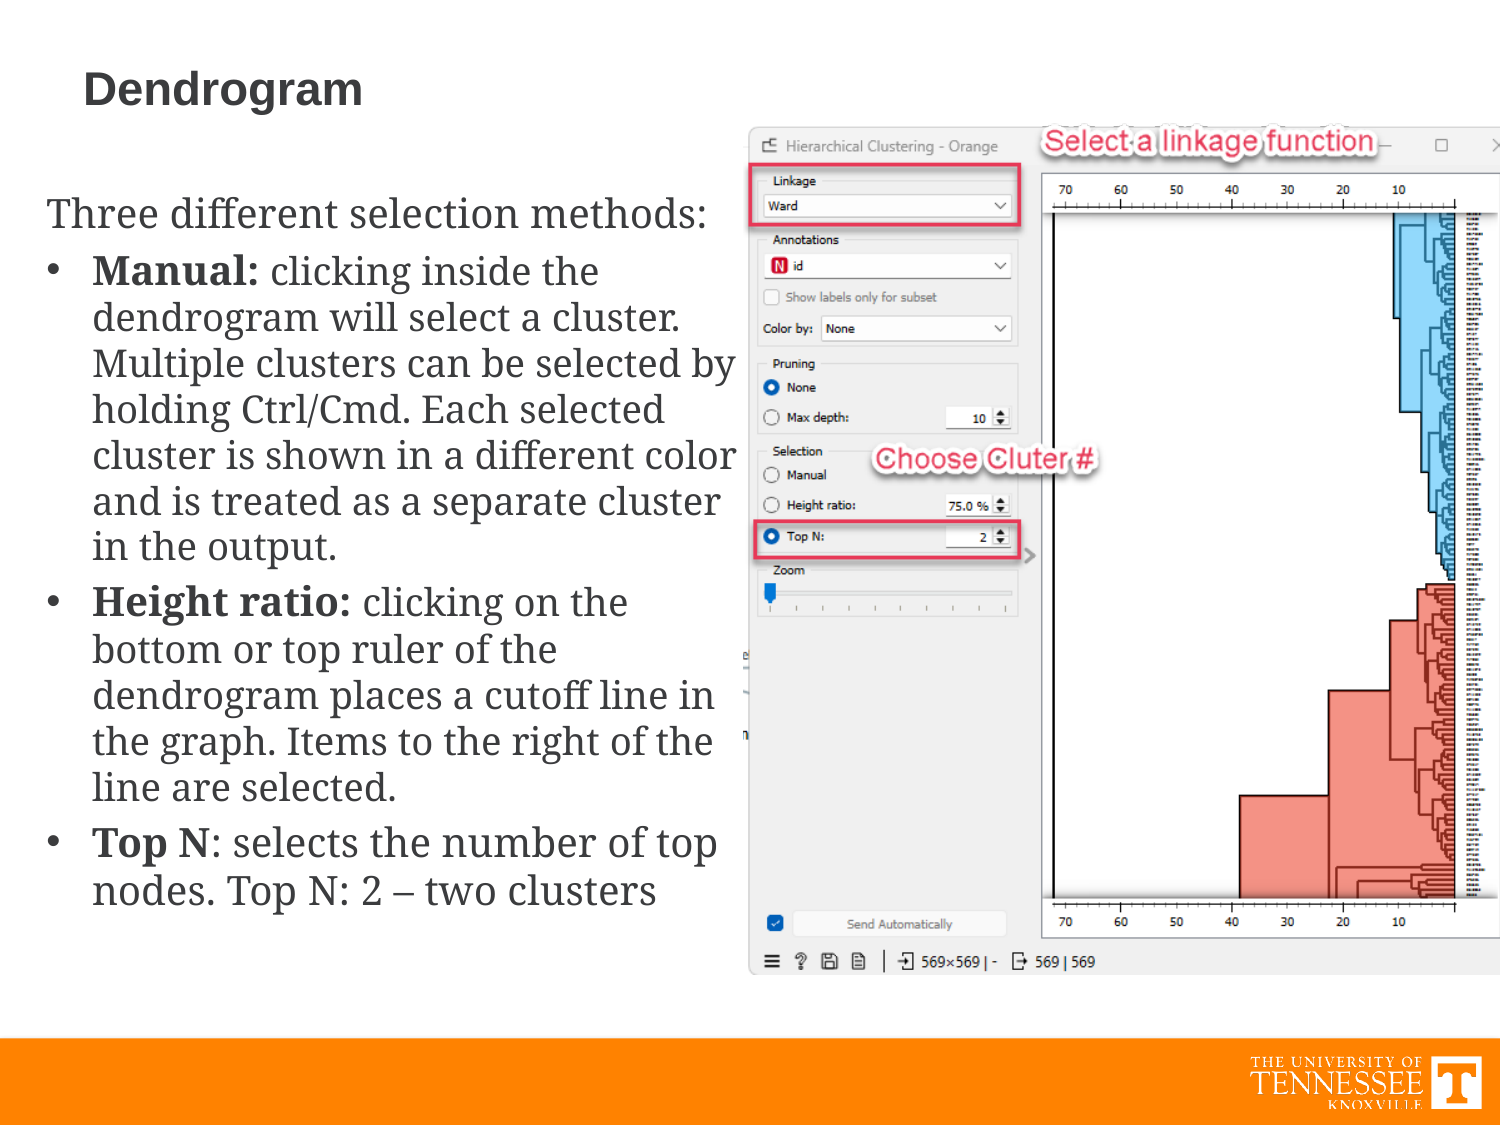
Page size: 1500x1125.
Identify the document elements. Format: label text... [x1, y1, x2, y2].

list Three different selection methods: Manual: clicking inside the dendrogram will select a cluster. Multiple clusters can be selected by holding Ctrl/Cmd. Each selected cluster is shown in a different color and is treated as a separate cluster in the output. Height ratio: clicking on the bottom or top ruler of the dendrogram places a cutoff line in the graph. Items to the right of the line are selected. Top N: selects the number of top nodes. Top N: 2 – two clusters [0, 180, 737, 923]
title Dendrogram [68, 0, 1419, 180]
text_box [99, 730, 737, 918]
picture [742, 122, 1500, 1003]
